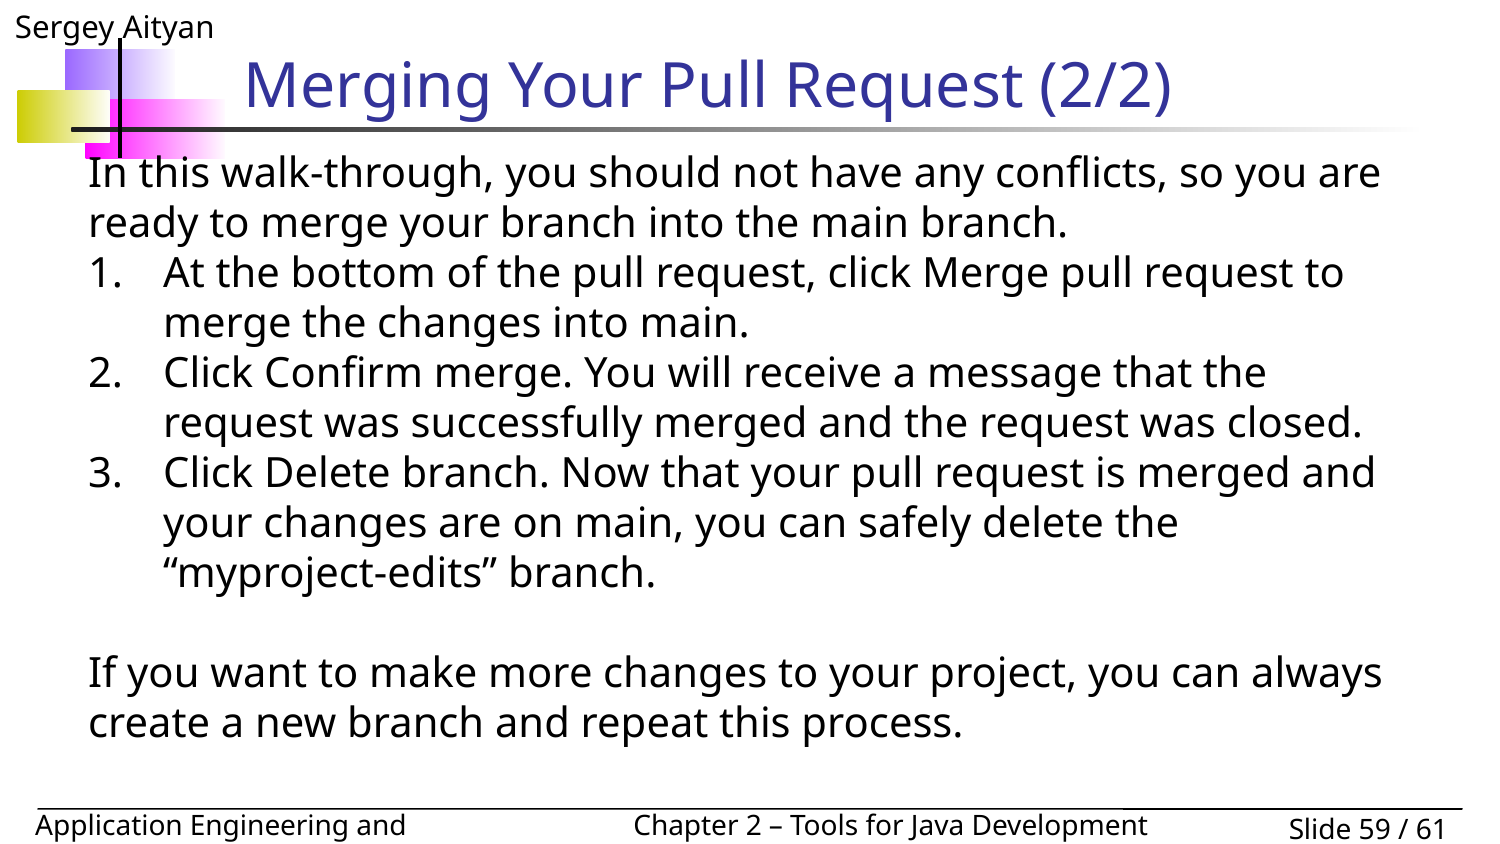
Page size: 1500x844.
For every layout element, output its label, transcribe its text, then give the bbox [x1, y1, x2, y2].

title Merging Your Pull Request (2/2) [228, 46, 1332, 128]
list In this walk-through, you should not have any conflicts, so you are ready to merge your branch into the main branch. At the bottom of the pull request, click Merge pull request to merge the changes into main. Click Confirm merge. You will receive a message that the request was successfully merged and the request was closed. Click Delete branch. Now that your pull request is merged and your changes are on main, you can safely delete the “myproject-edits” branch. If you want to make more changes to your project, you can always create a new branch and repeat this process. [73, 138, 1427, 706]
